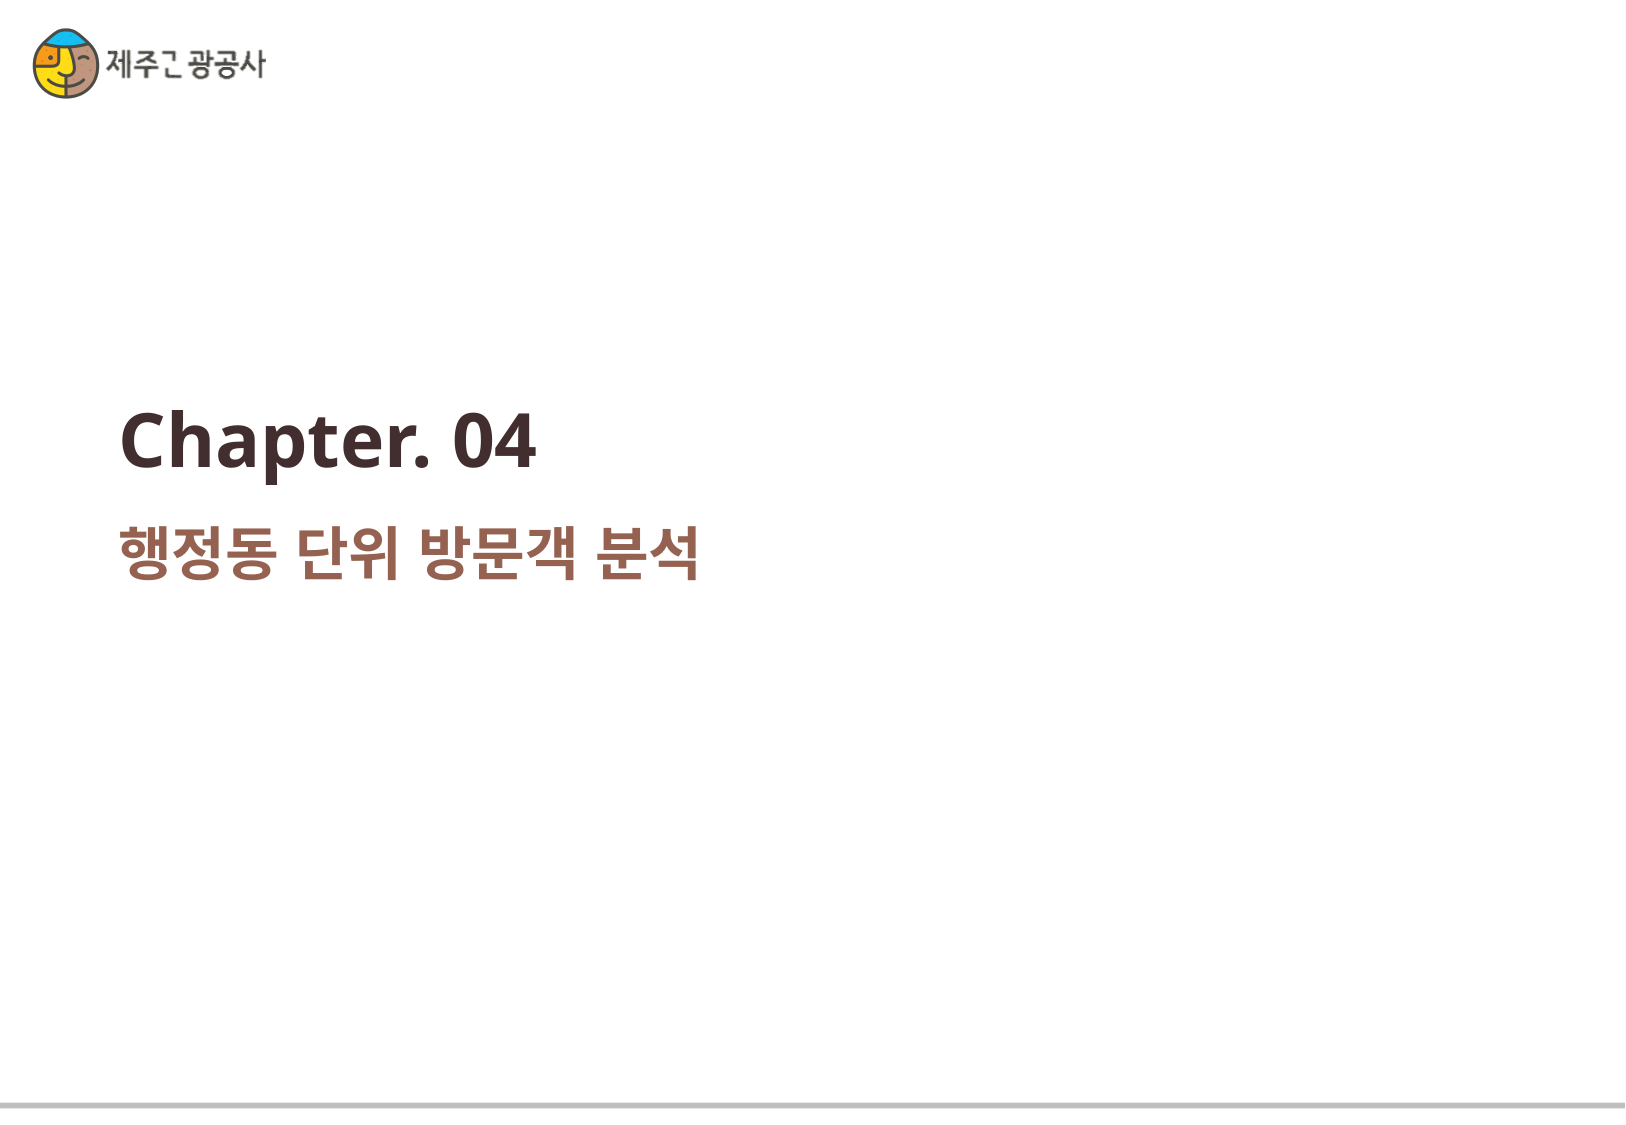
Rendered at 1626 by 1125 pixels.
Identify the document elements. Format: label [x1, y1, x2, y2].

text_box [0, 0, 1625, 207]
text_box [103, 339, 1552, 595]
text_box [0, 1101, 1625, 1109]
